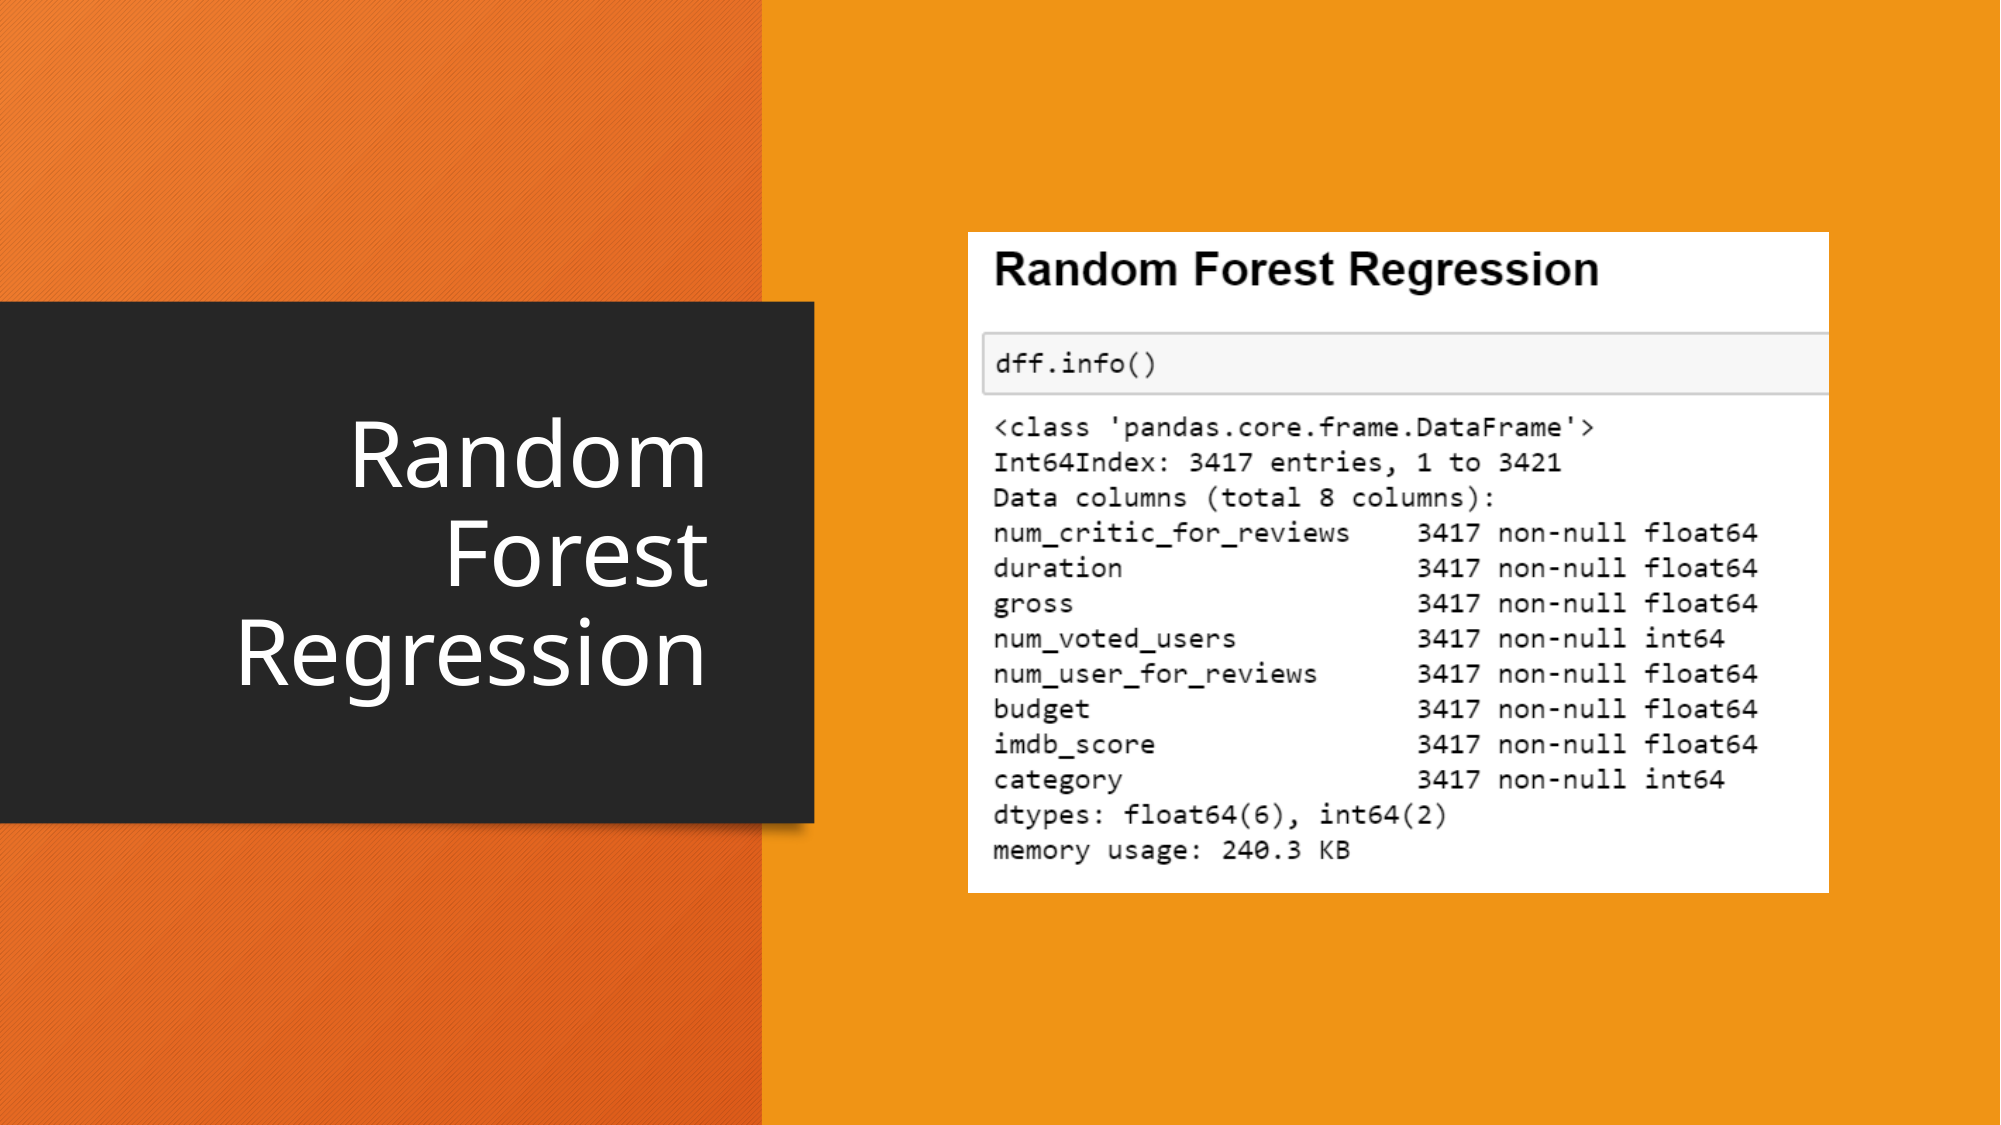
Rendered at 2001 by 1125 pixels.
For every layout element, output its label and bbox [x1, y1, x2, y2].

picture [0, 0, 2000, 1125]
list [968, 232, 1829, 893]
